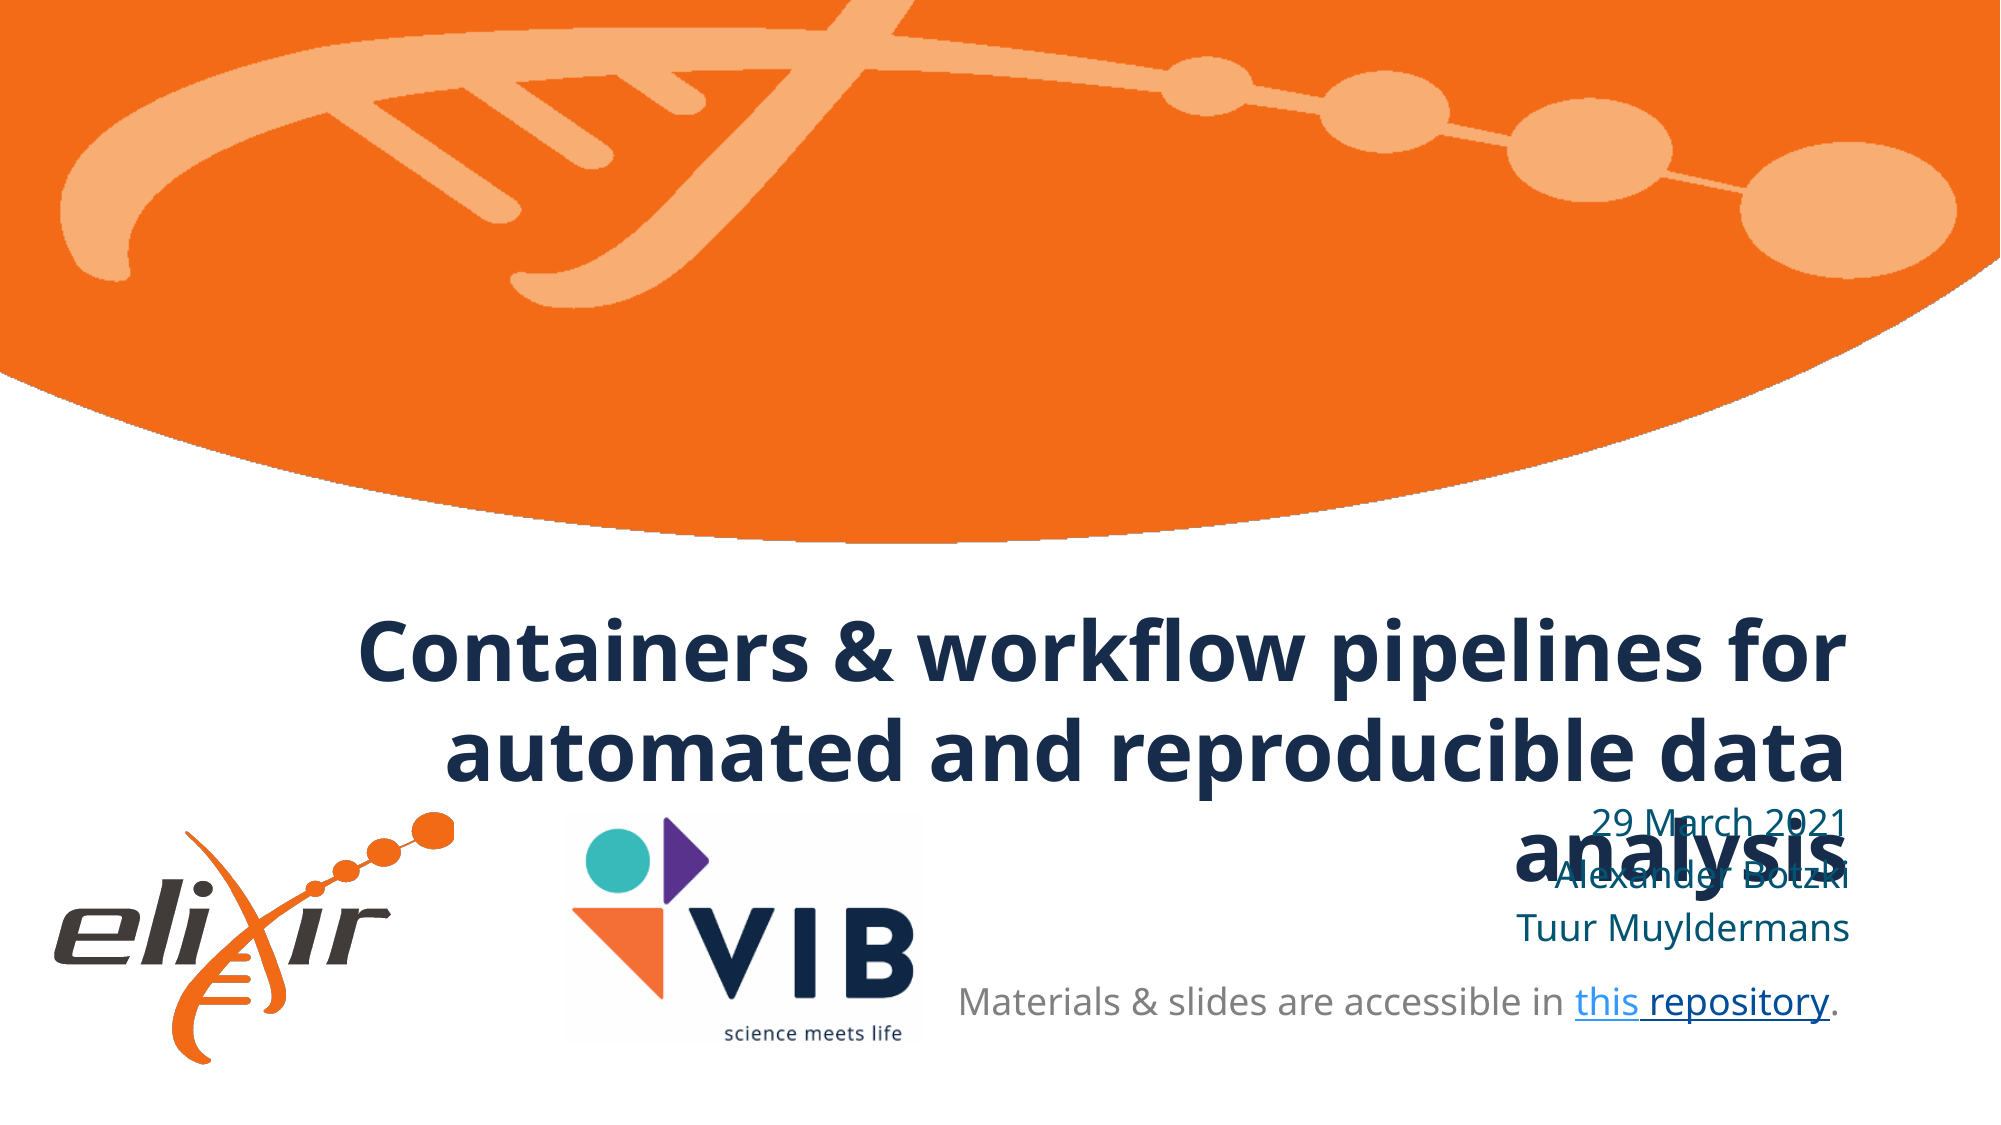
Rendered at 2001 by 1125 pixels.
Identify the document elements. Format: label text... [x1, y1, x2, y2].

picture [0, 0, 2000, 1085]
title Containers & workflow pipelines for automated and reproducible data analysis [149, 597, 1850, 799]
text_box Materials & slides are accessible in this repository. [798, 978, 1850, 1107]
list 29 March 2021 Alexander Botzki Tuur Muyldermans [1110, 798, 1851, 928]
